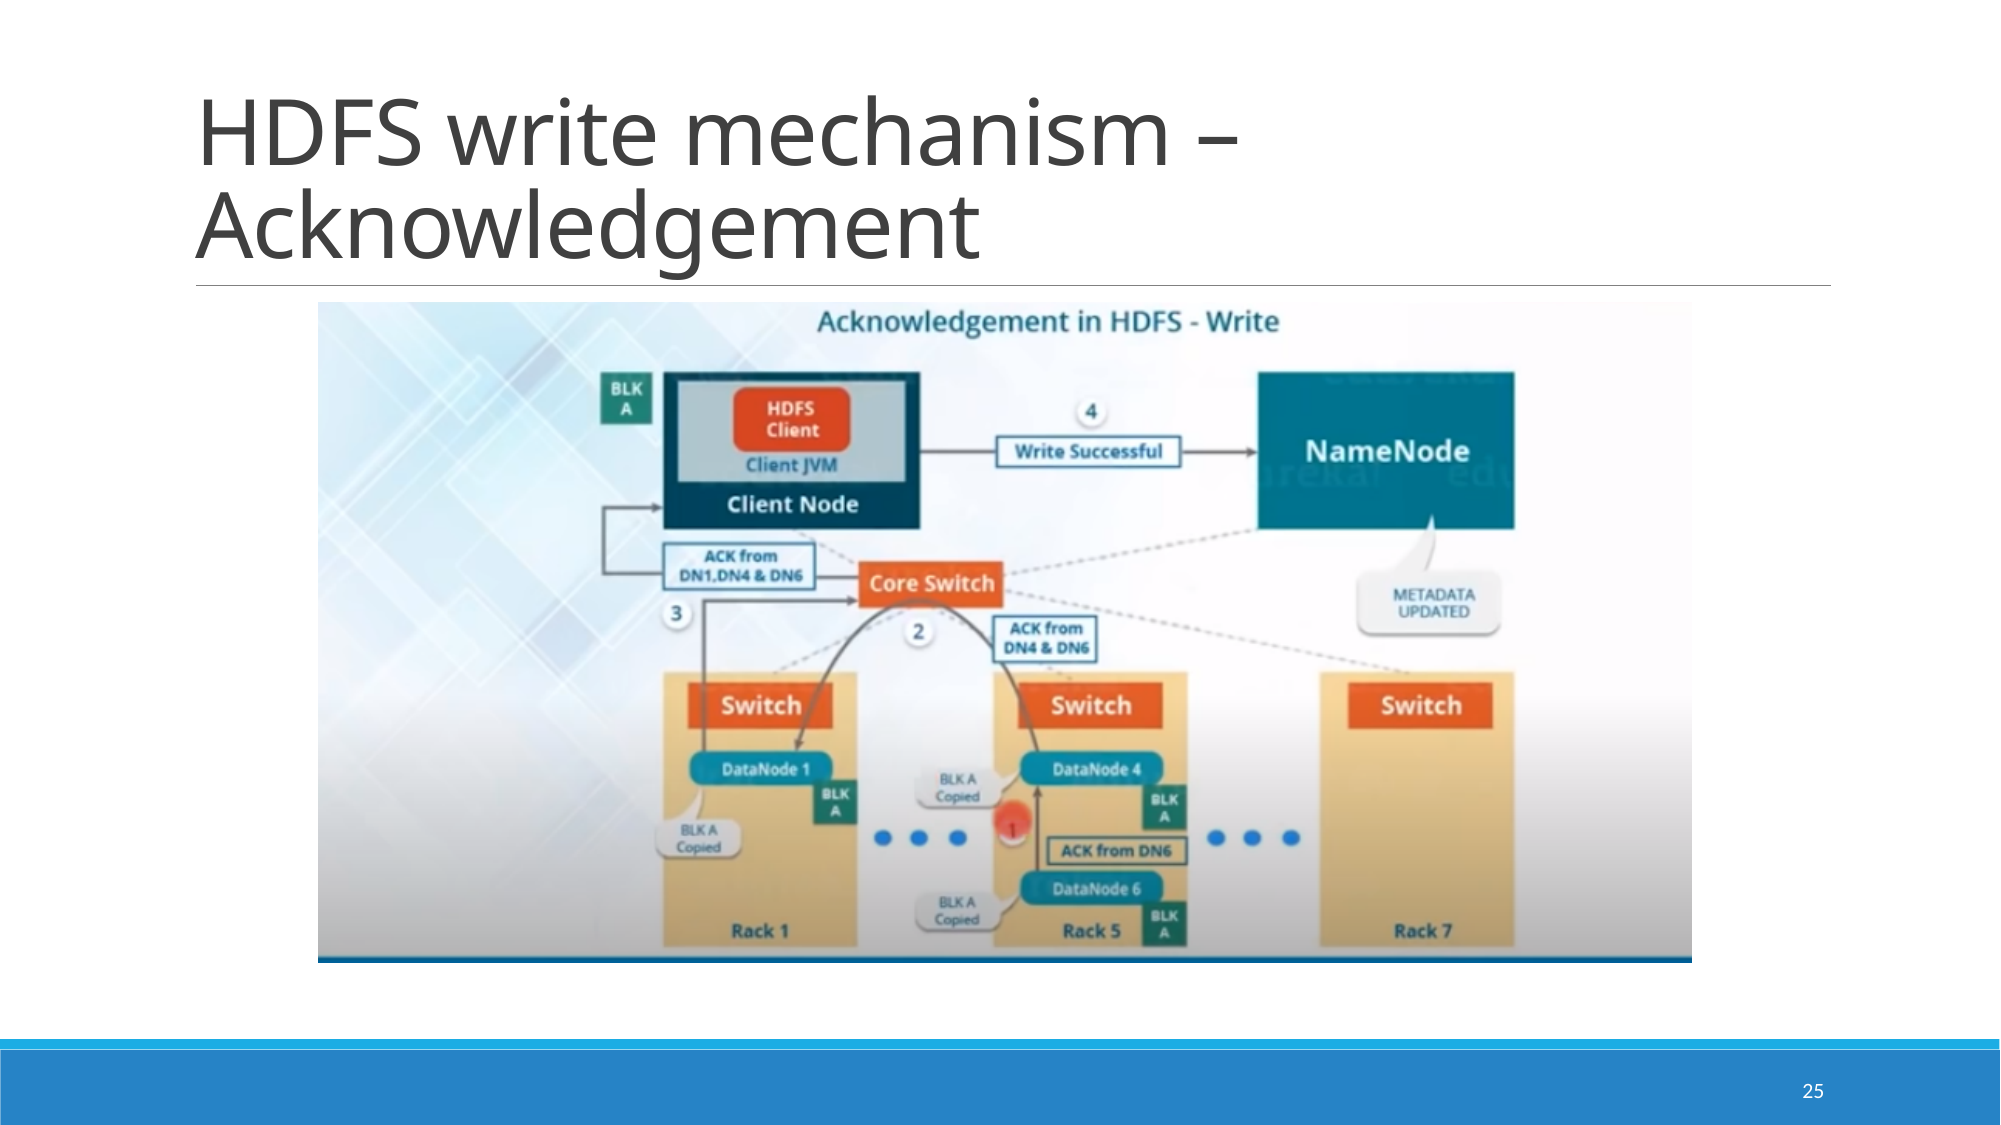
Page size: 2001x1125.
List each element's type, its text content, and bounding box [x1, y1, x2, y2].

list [317, 302, 1693, 964]
slide_number 25 [1624, 1059, 1840, 1120]
title HDFS write mechanism – Acknowledgement [180, 47, 1830, 285]
